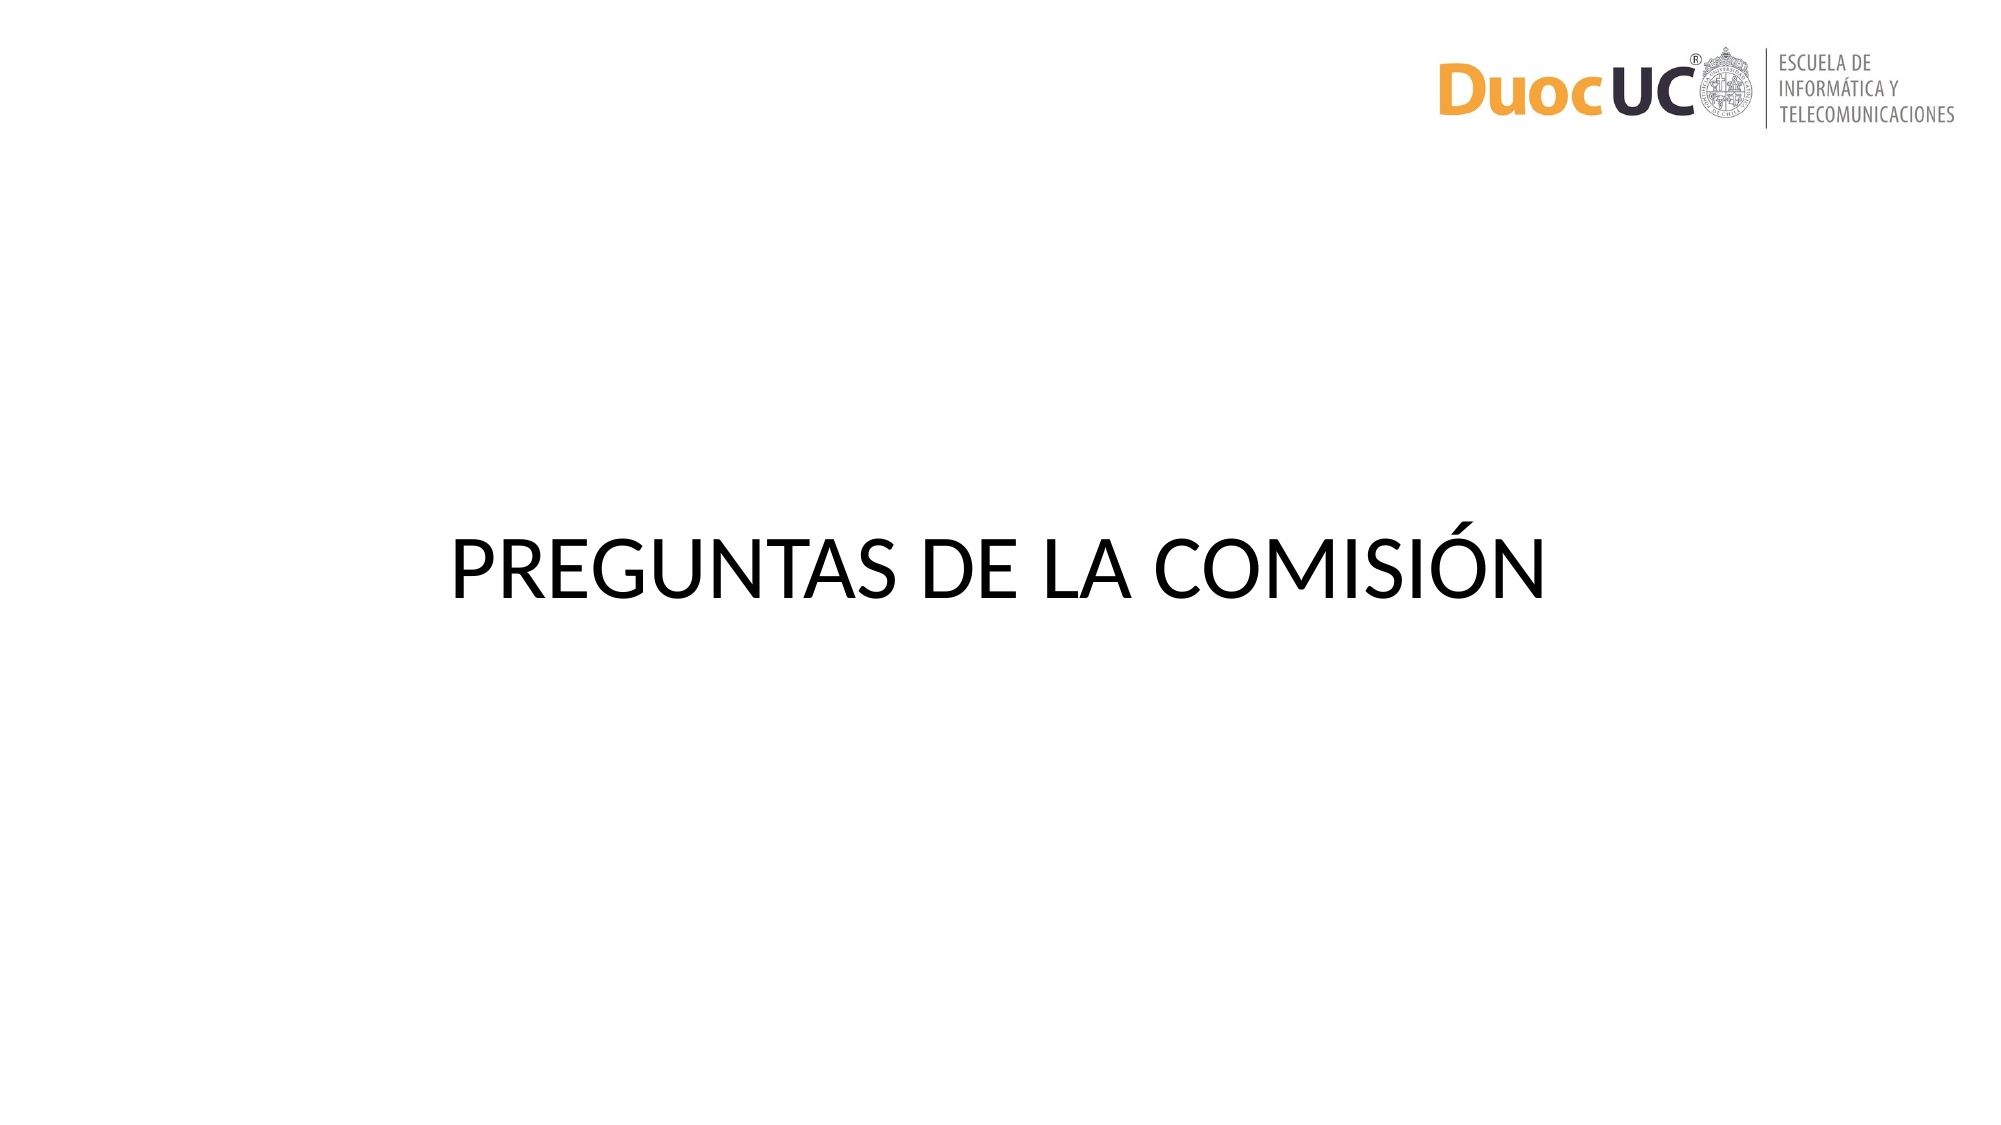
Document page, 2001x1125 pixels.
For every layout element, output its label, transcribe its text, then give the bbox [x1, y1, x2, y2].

text_box PREGUNTAS DE LA COMISIÓN [0, 499, 2000, 624]
picture [1438, 33, 1955, 163]
